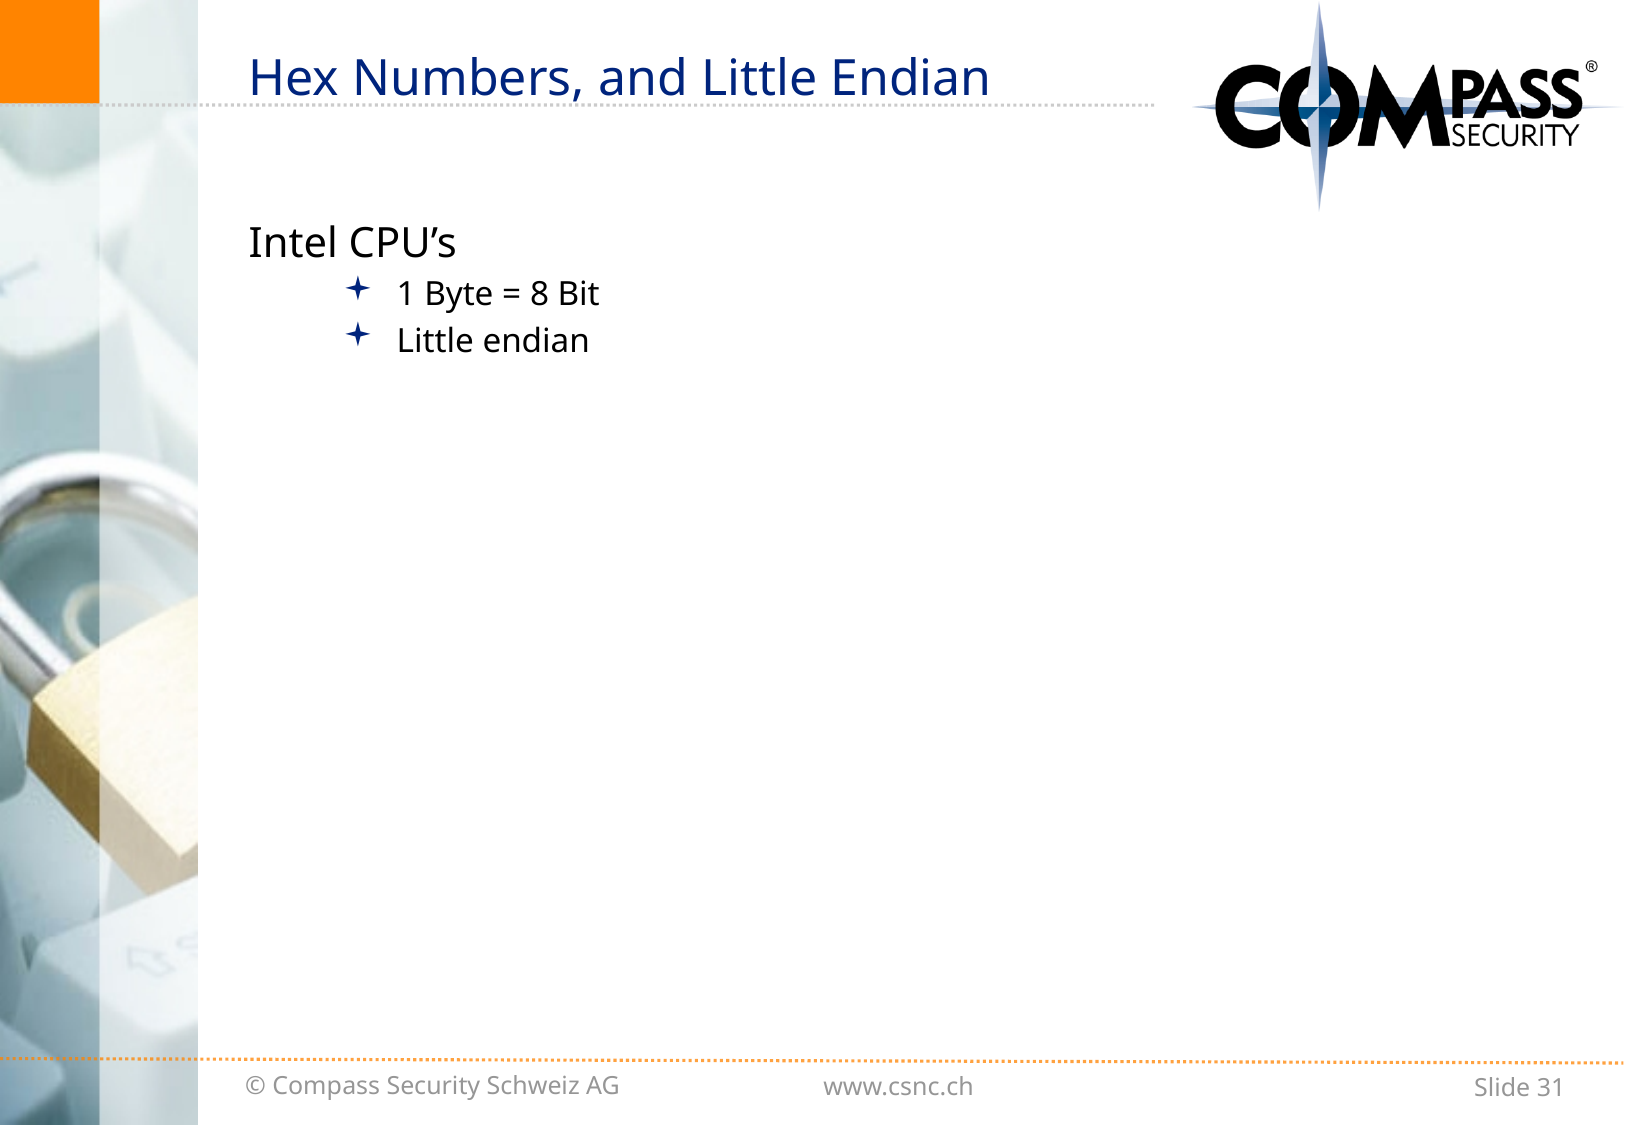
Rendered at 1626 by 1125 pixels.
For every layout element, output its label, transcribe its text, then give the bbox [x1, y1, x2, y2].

picture [0, 0, 198, 1125]
picture [1192, 1, 1624, 212]
list Intel CPU’s 1 Byte = 8 Bit Little endian [233, 208, 1584, 1033]
title Hex Numbers, and Little Endian [233, 0, 1144, 151]
